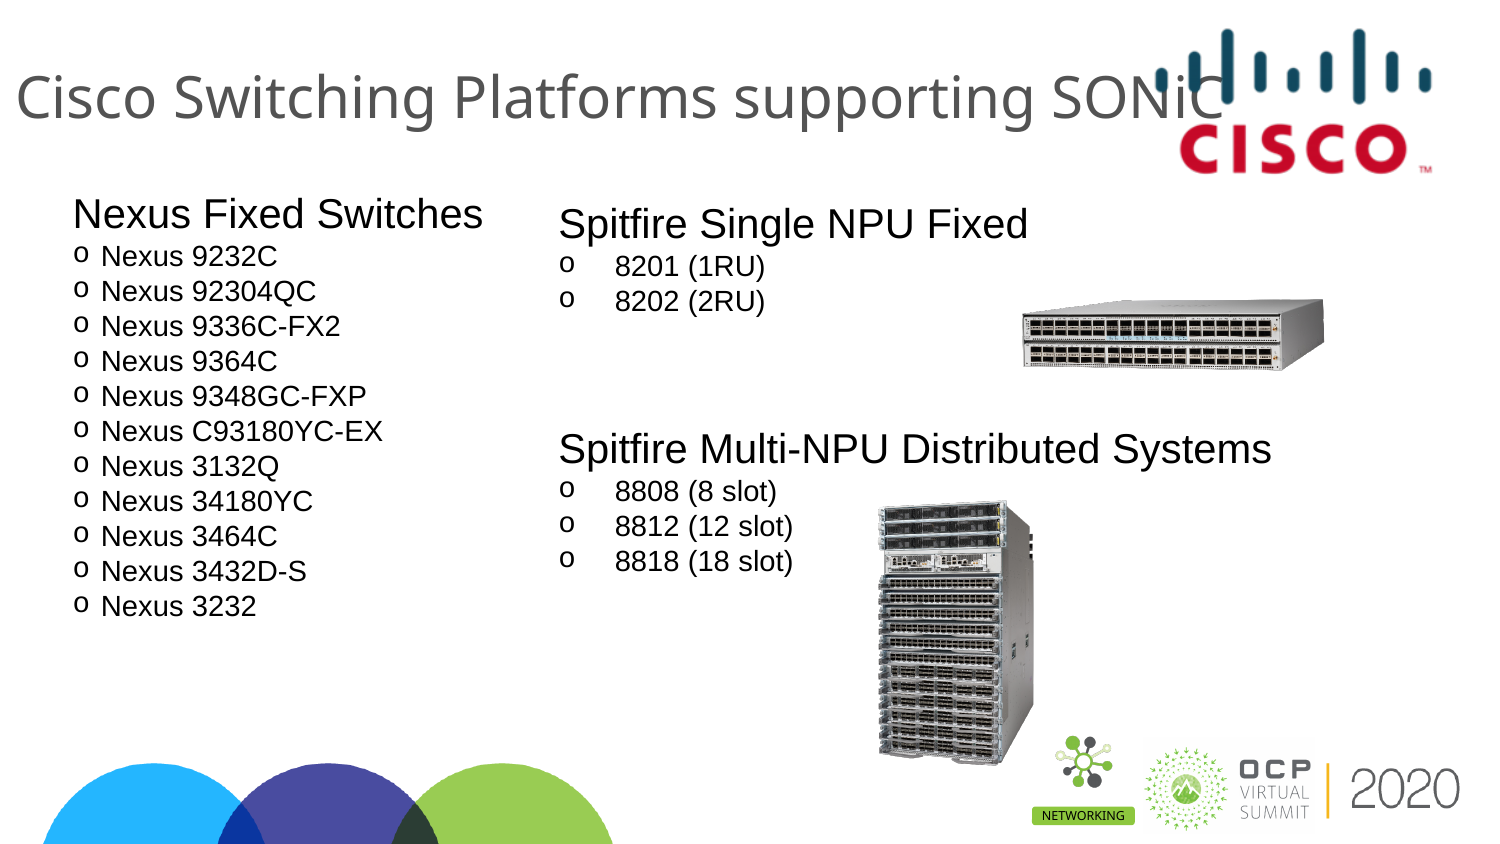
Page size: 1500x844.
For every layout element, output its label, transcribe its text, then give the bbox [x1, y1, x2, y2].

picture [0, 0, 1500, 844]
text_box Spitfire Single NPU Fixed 8201 (1RU) 8202 (2RU) Spitfire Multi-NPU Distributed Systems 8808 (8 slot) 8812 (12 slot) 8818 (18 slot) [543, 189, 1294, 585]
text_box Nexus Fixed Switches Nexus 9232C Nexus 92304QC Nexus 9336C-FX2 Nexus 9364C Nexus 9348GC-FXP Nexus C93180YC-EX Nexus 3132Q Nexus 34180YC Nexus 3464C Nexus 3432D-S Nexus 3232 [57, 179, 499, 844]
title Cisco Switching Platforms supporting SONiC [0, 52, 1130, 147]
